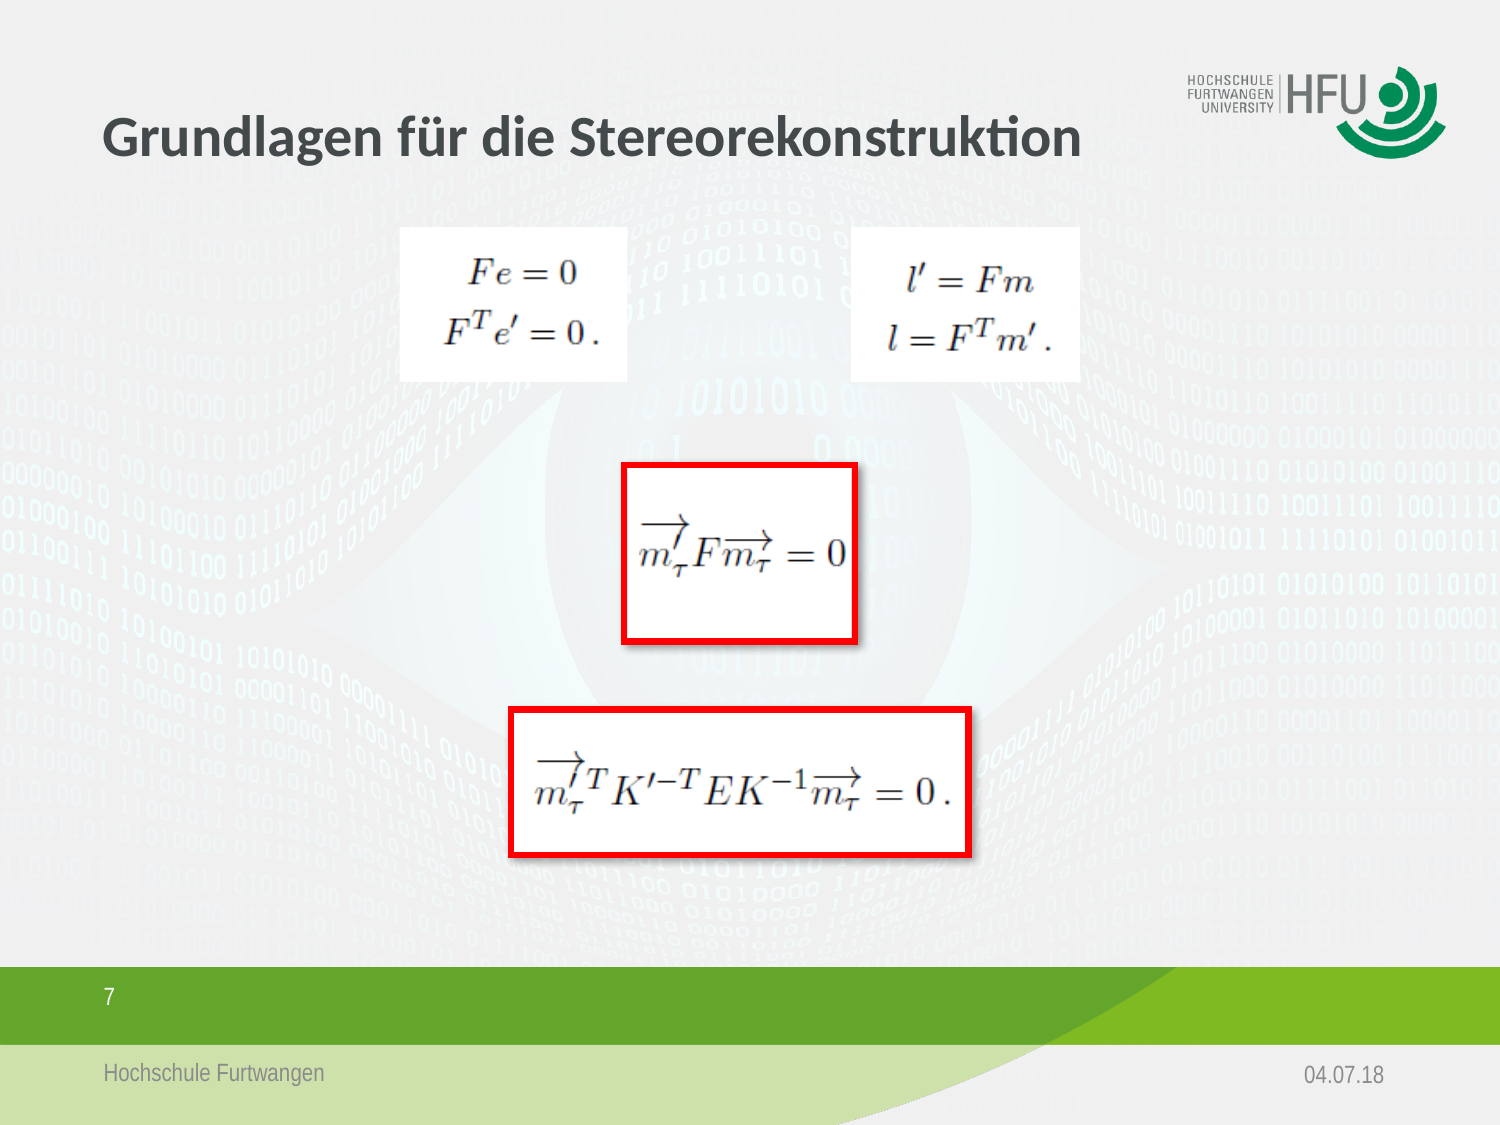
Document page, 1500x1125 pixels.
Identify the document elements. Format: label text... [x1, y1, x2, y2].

picture [627, 467, 852, 639]
picture [513, 712, 966, 852]
picture [0, 967, 1500, 1125]
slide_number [1257, 1046, 1400, 1107]
footer Hochschule Furtwangen [88, 1044, 420, 1105]
picture [851, 227, 1080, 382]
text_box Grundlagen für die Stereorekonstruktion [102, 89, 1378, 178]
picture [399, 227, 628, 382]
slide_number 7 [88, 967, 160, 1028]
picture [1166, 53, 1454, 164]
